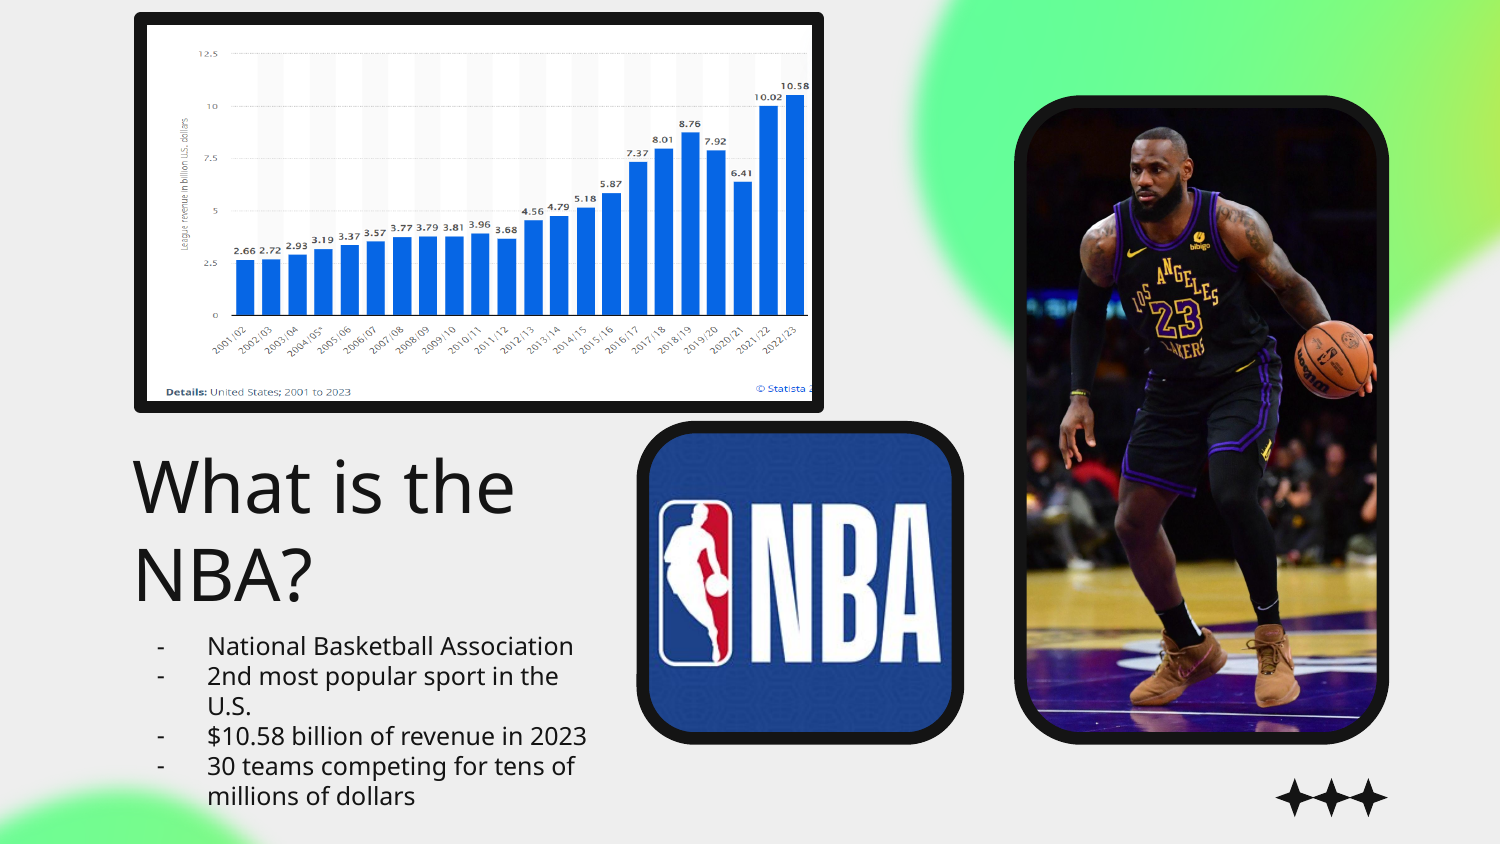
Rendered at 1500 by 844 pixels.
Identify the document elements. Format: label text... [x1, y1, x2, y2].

title What is the NBA? [116, 425, 581, 615]
picture [0, 765, 442, 844]
picture [146, 24, 812, 401]
picture [642, 0, 1500, 739]
subtitle National Basketball Association 2nd most popular sport in the U.S. $10.58 billion of revenue in 2023 30 teams competing for tens of millions of dollars [116, 615, 603, 769]
